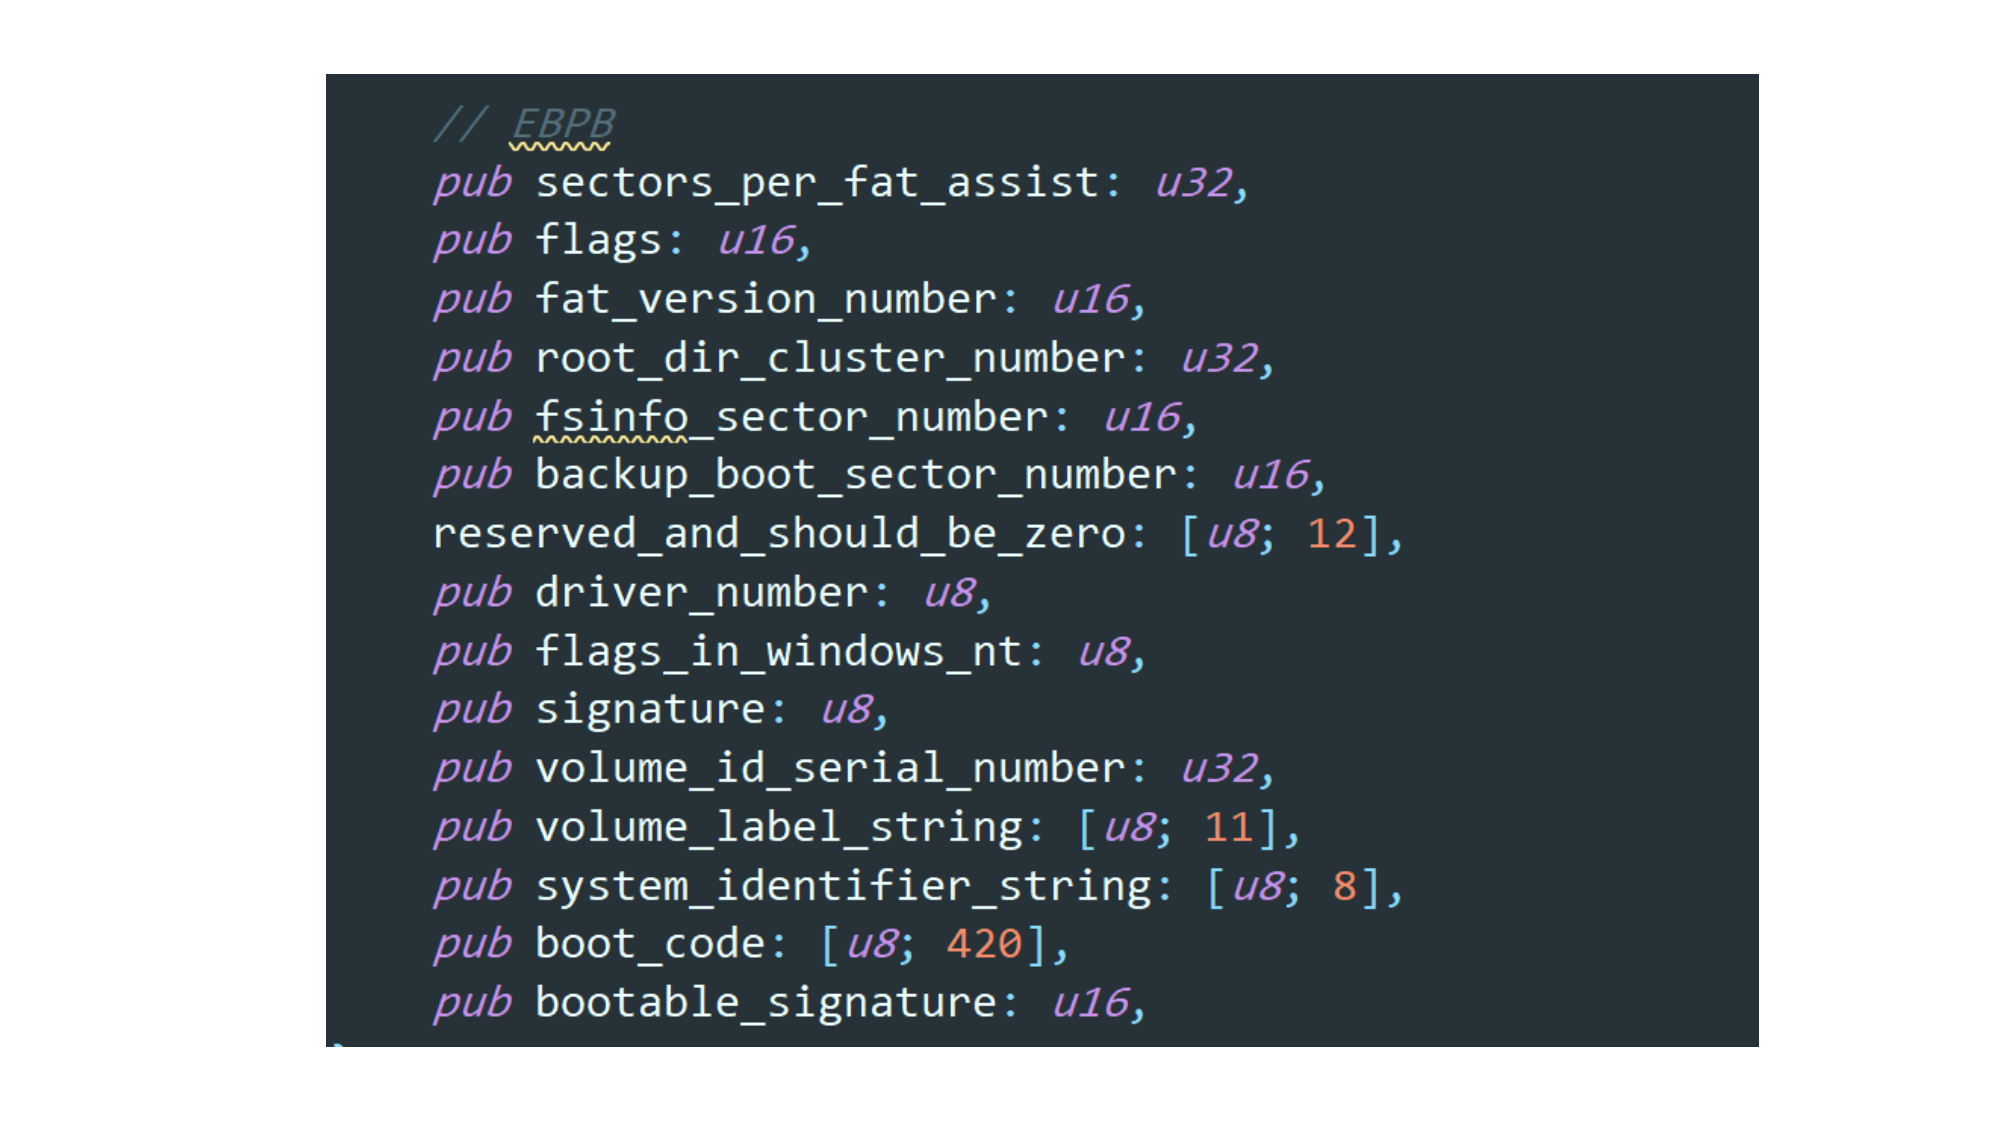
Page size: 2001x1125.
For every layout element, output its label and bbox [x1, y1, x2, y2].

picture [326, 74, 1759, 1047]
